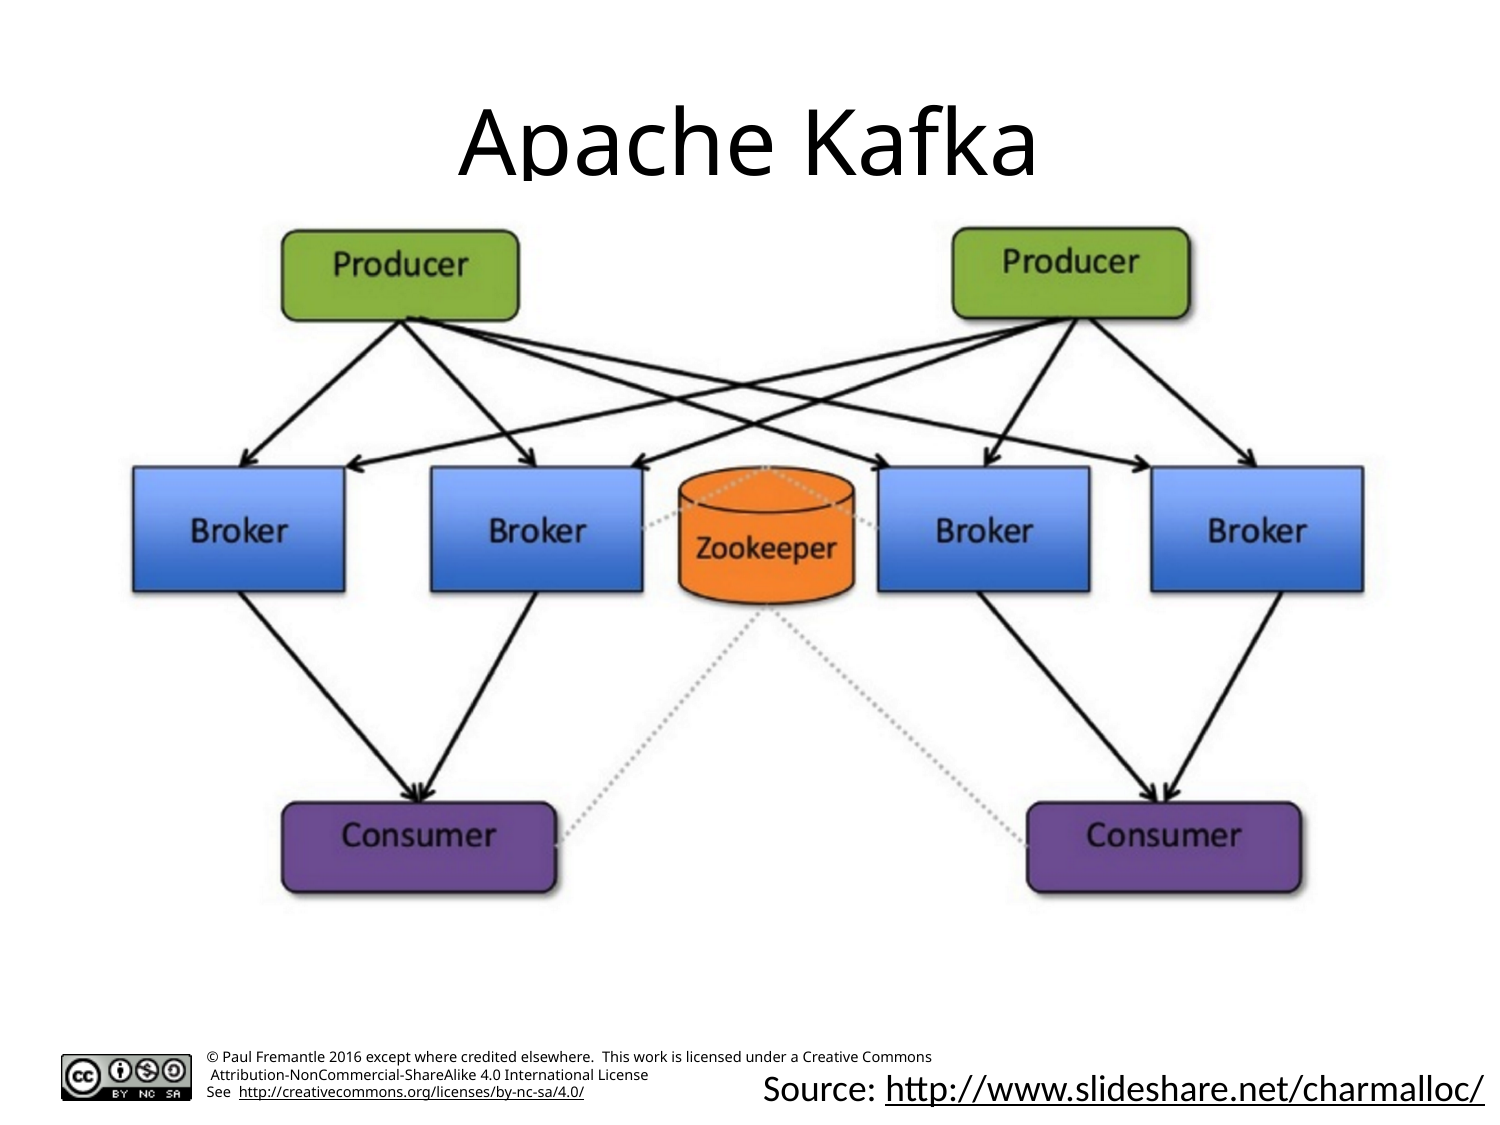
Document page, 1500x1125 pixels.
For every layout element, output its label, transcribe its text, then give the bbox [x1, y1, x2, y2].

title Apache Kafka [75, 45, 1425, 179]
text_box Source: http://www.slideshare.net/charmalloc/ [748, 1056, 1500, 1116]
picture [0, 180, 1500, 944]
picture [61, 1054, 192, 1101]
